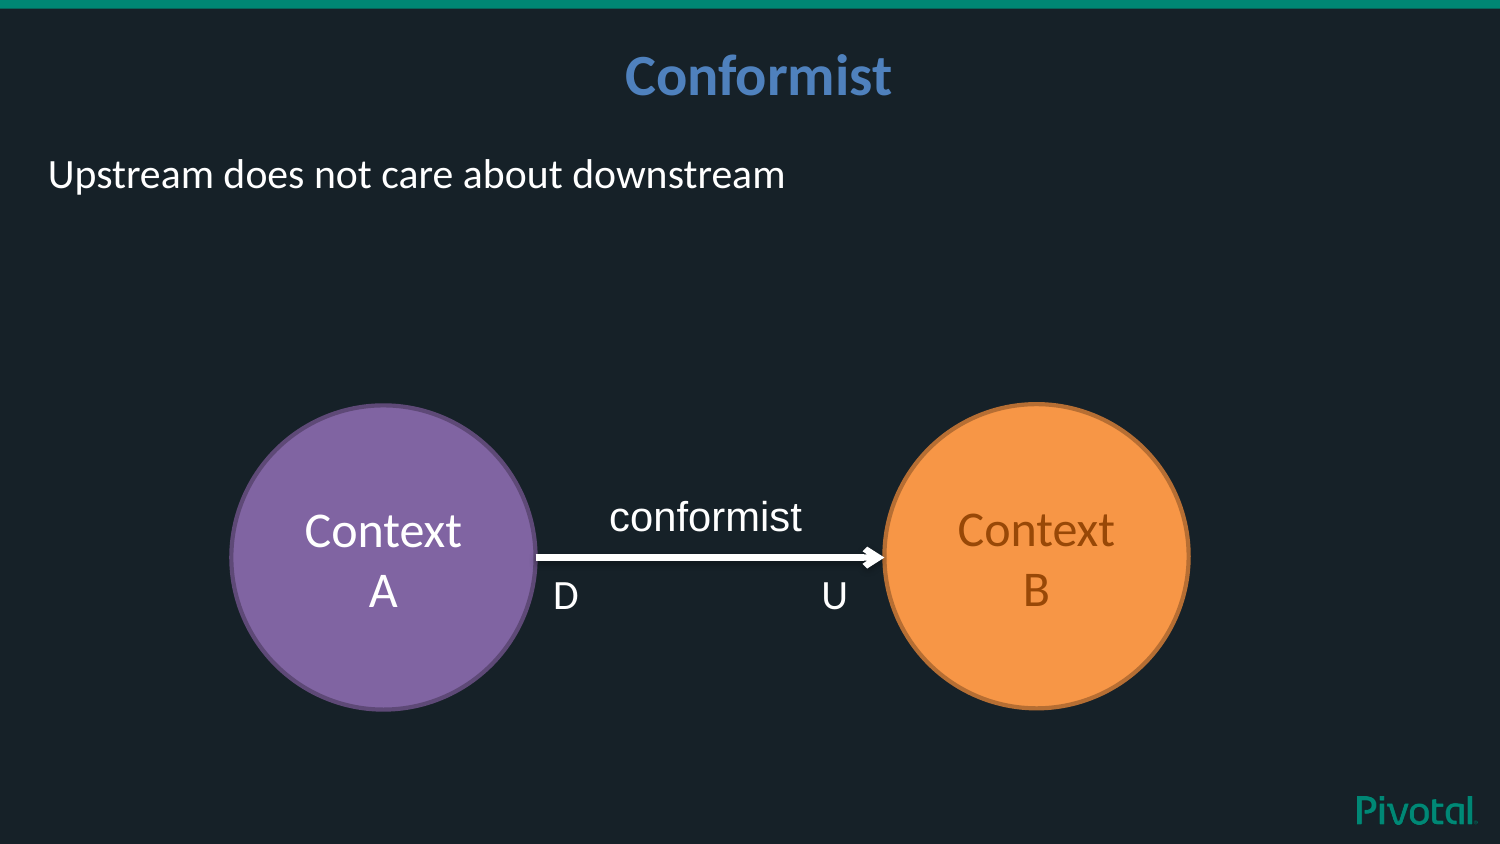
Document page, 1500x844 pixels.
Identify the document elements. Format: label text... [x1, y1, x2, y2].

picture [1357, 796, 1478, 825]
title Conformist [17, 27, 1500, 117]
list Upstream does not care about downstream [33, 131, 1465, 662]
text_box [231, 403, 1189, 710]
